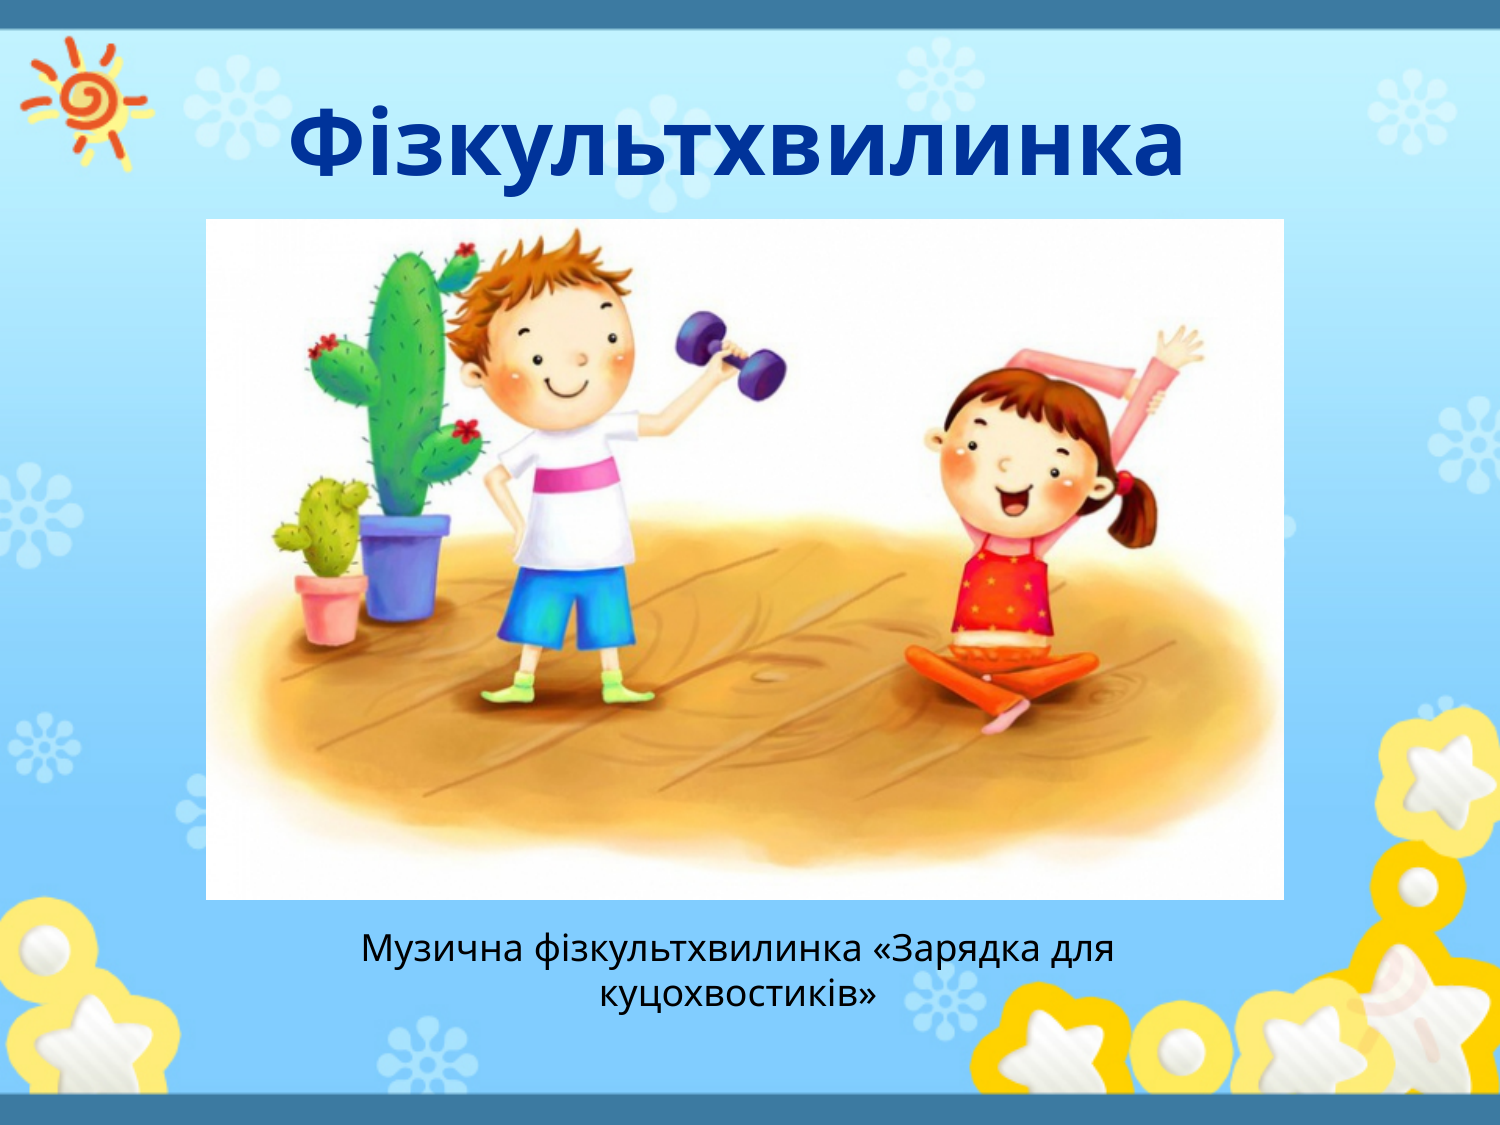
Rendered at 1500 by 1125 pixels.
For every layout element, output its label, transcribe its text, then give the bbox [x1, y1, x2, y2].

text_box Музична фізкультхвилинка «Зарядка для куцохвостиків» [206, 916, 1270, 1022]
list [206, 219, 1284, 900]
picture [0, 0, 1500, 1125]
title Фізкультхвилинка [75, 45, 1425, 233]
